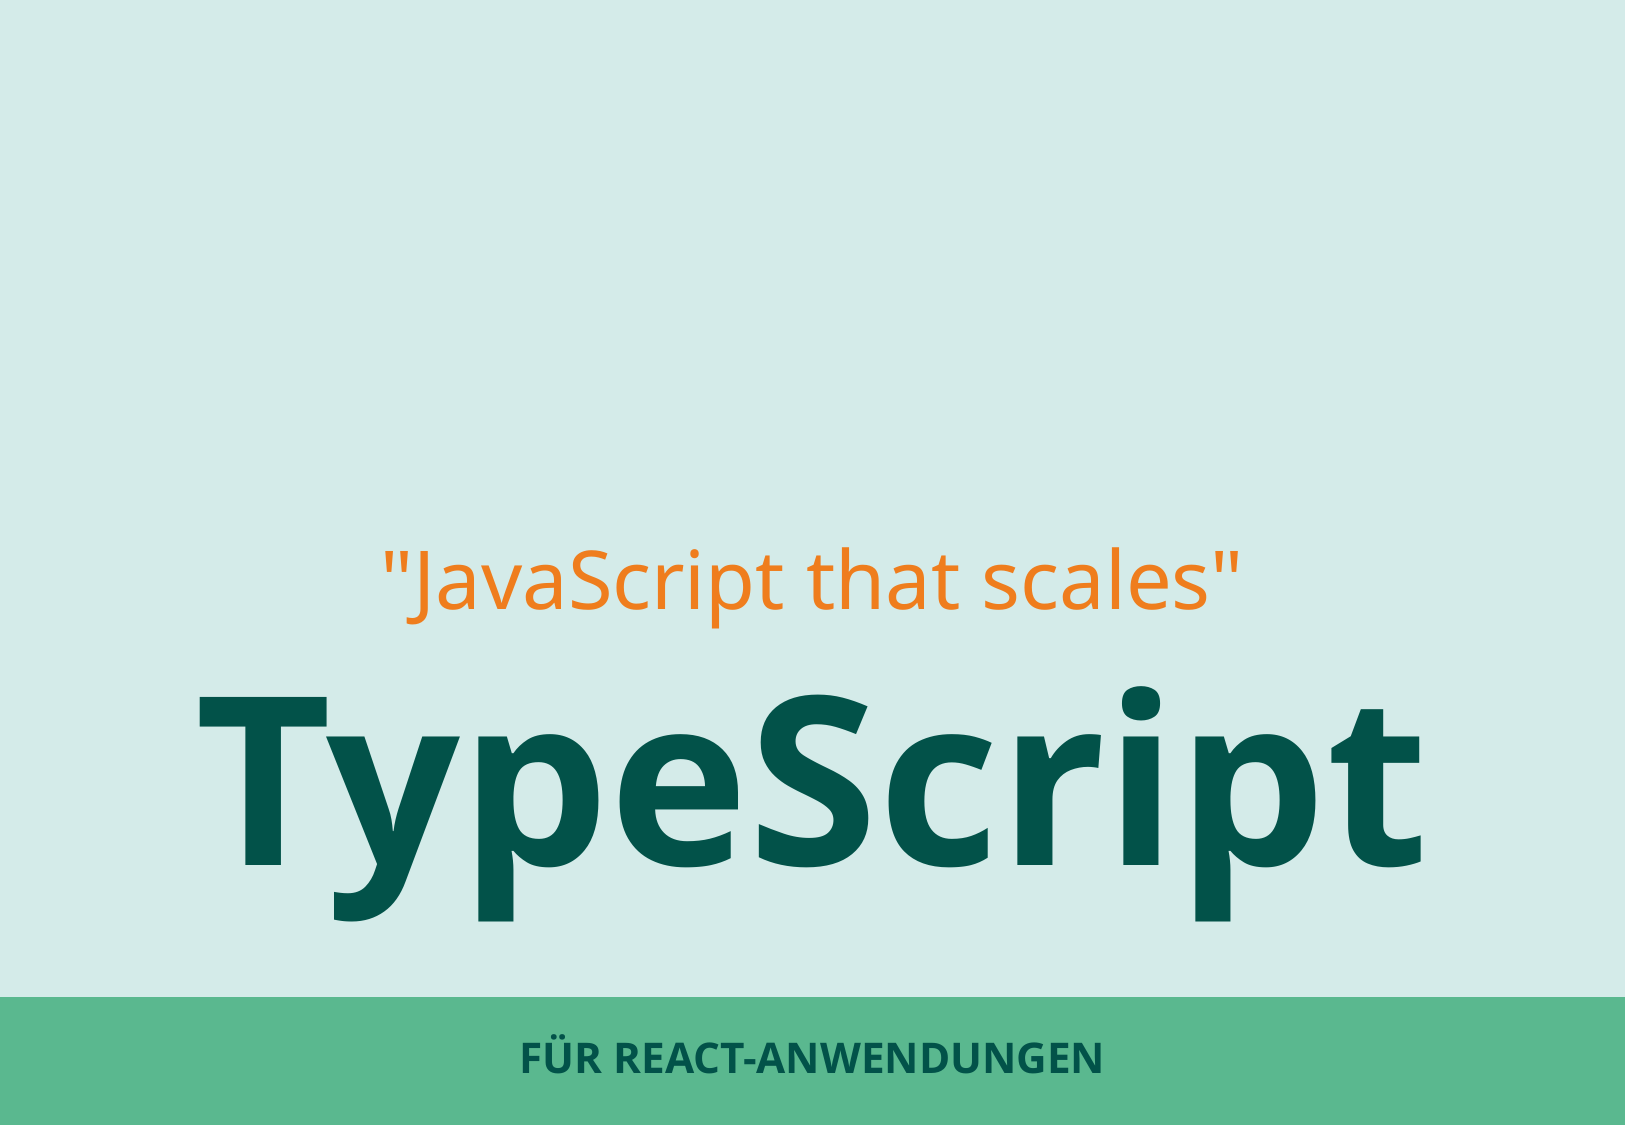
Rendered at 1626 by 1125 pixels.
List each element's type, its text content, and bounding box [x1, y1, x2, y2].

text_box "JavaScript that scales" [189, 521, 1436, 623]
title Für React-Anwendungen [0, 995, 1625, 1125]
text_box TypeScript [180, 623, 1445, 921]
